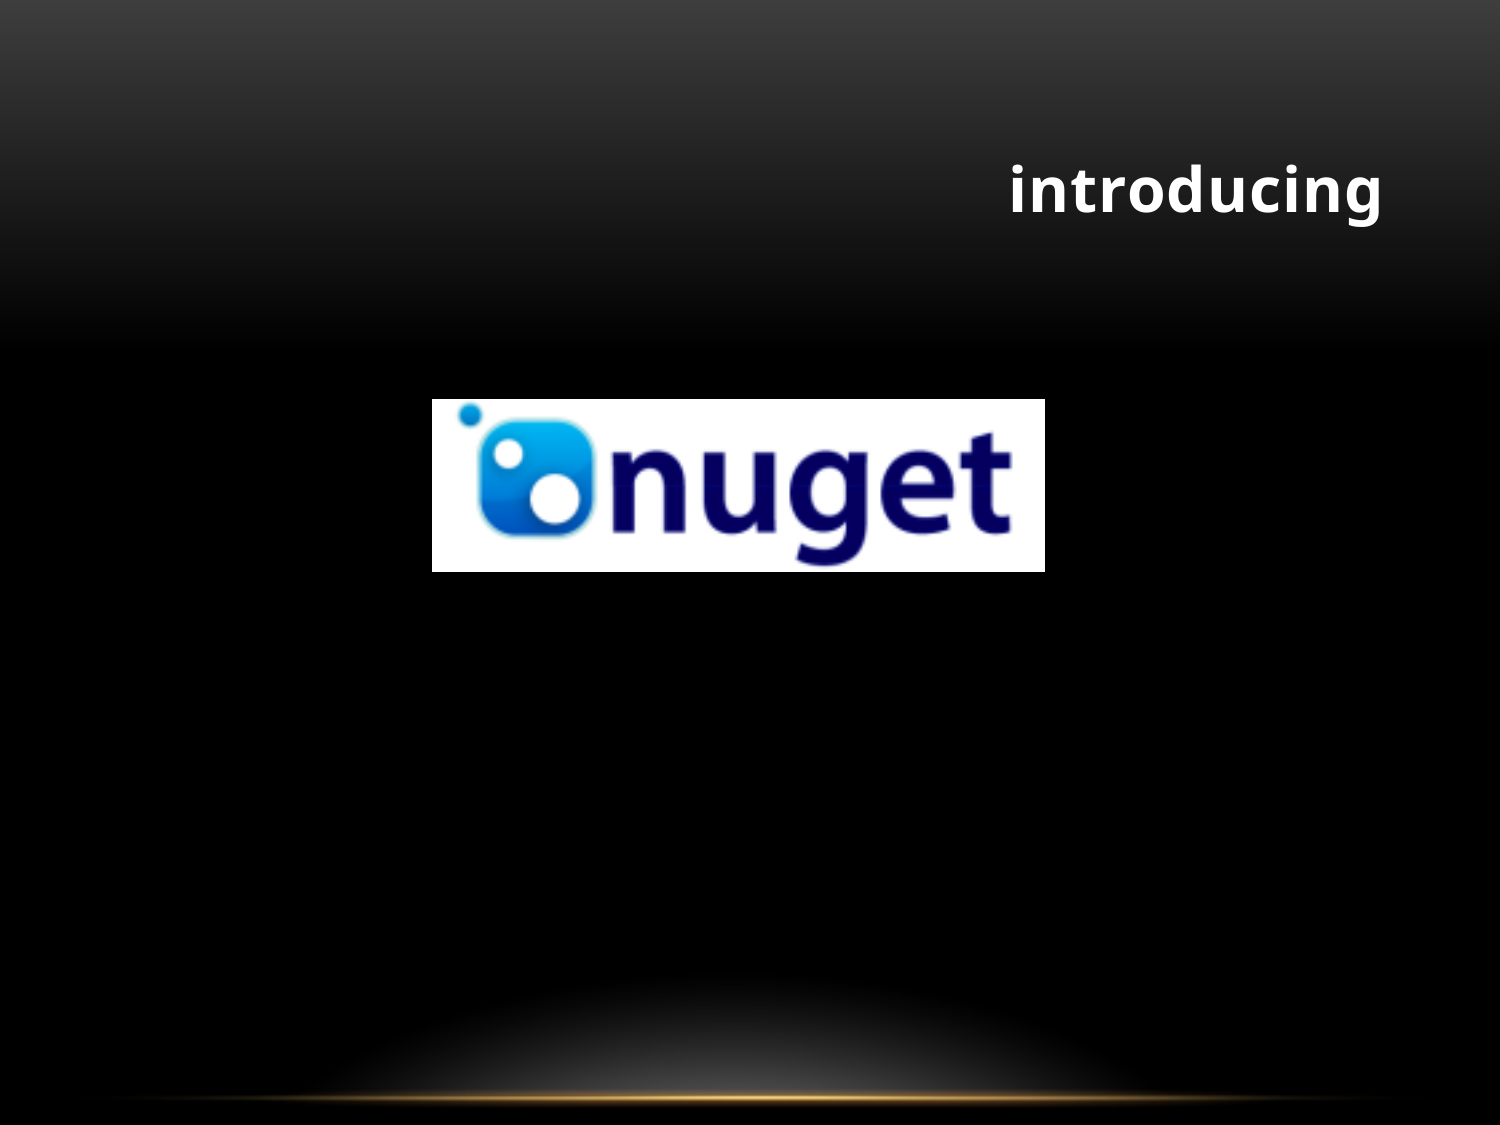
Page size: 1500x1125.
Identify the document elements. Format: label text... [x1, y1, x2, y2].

picture [0, 125, 1500, 1125]
title introducing [99, 45, 1400, 233]
